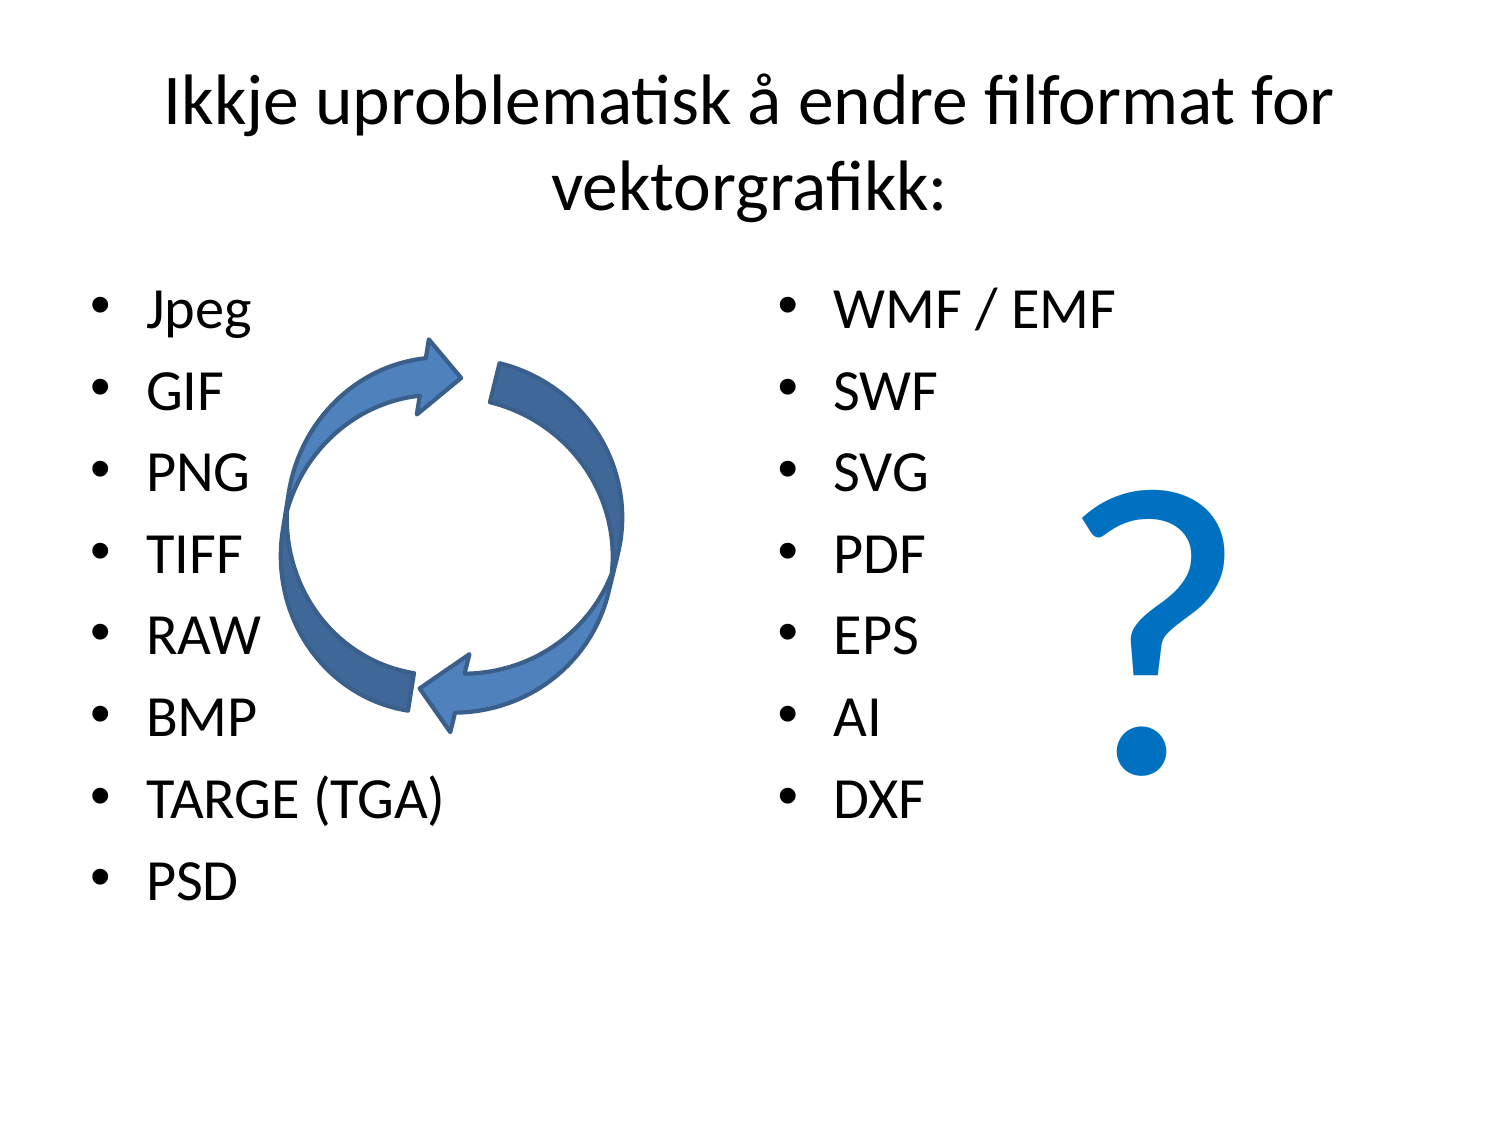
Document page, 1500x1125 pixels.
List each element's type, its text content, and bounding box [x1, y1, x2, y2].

text_box [278, 337, 464, 713]
title Ikkje uproblematisk å endre filformat for vektorgrafikk: [75, 45, 1425, 233]
text_box [417, 361, 625, 735]
list WMF / EMF SWF SVG PDF EPS AI DXF [762, 262, 1425, 1005]
text_box ? [1042, 351, 1360, 864]
list Jpeg GIF PNG TIFF RAW BMP TARGE (TGA) PSD [75, 262, 738, 1005]
